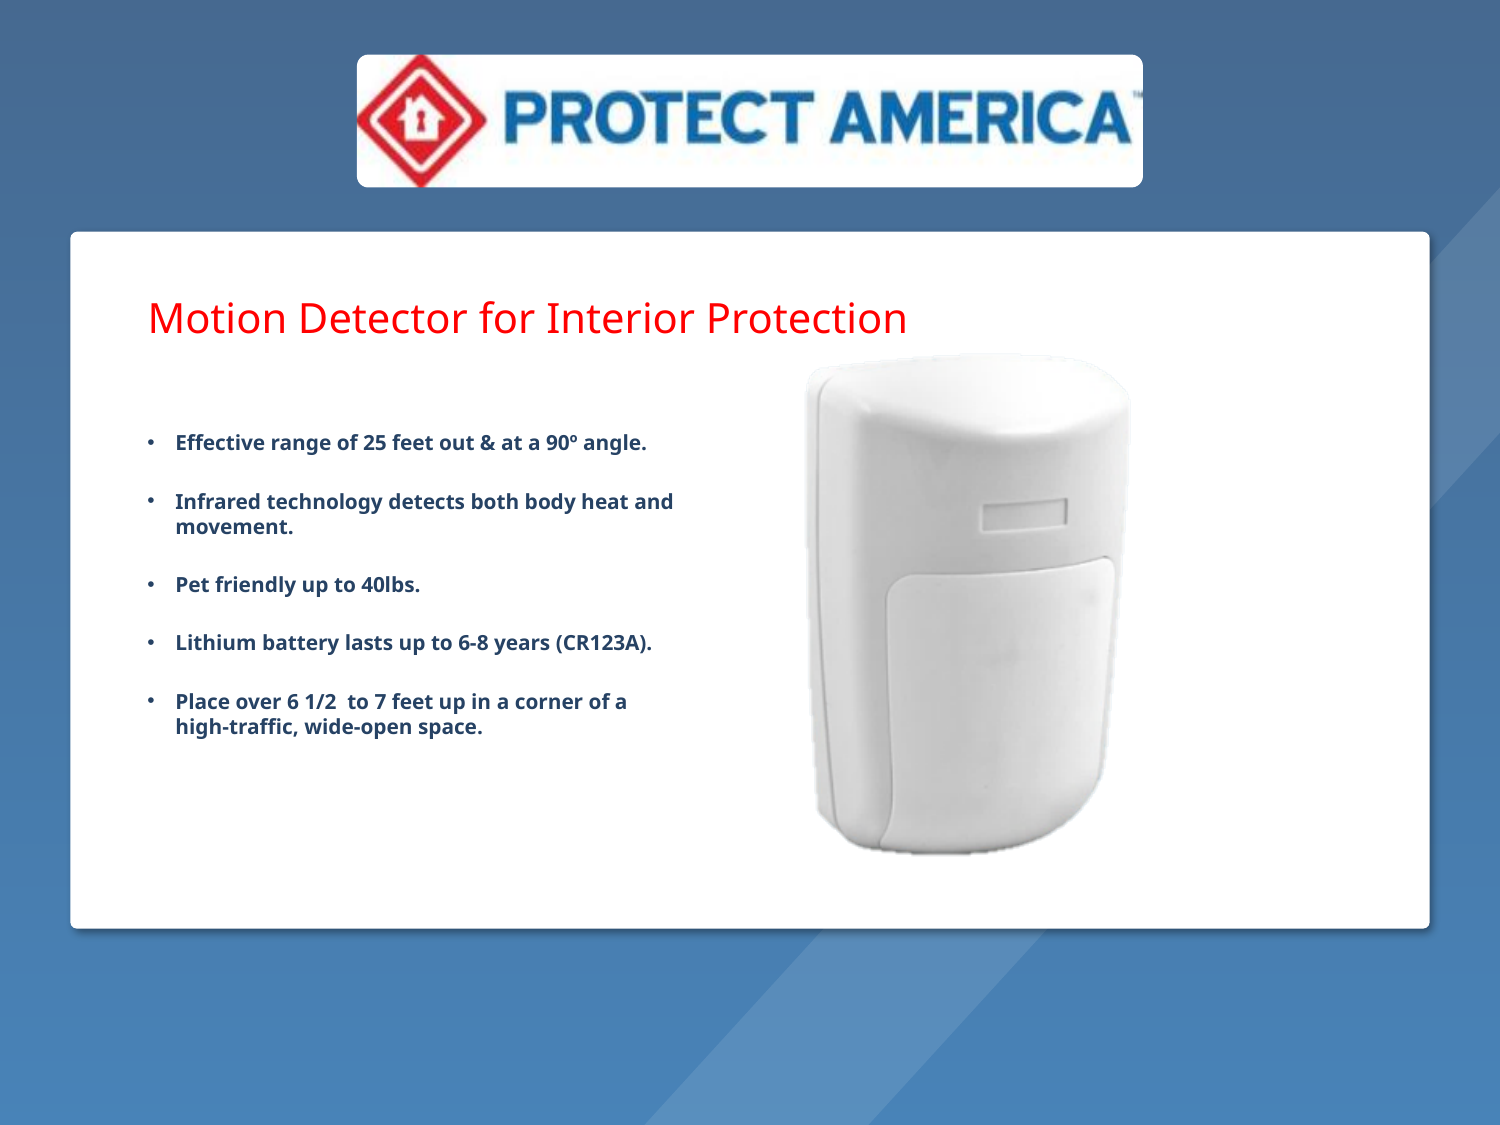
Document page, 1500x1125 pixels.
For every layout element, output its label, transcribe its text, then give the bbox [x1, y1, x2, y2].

picture [713, 290, 1176, 931]
picture [356, 54, 1143, 188]
list Effective range of 25 feet out & at a 90º angle. Infrared technology detects both body heat and movement. Pet friendly up to 40lbs. Lithium battery lasts up to 6-8 years (CR123A). Place over 6 1/2 to 7 feet up in a corner of a high-traffic, wide-open space. [132, 367, 691, 830]
title Motion Detector for Interior Protection [132, 267, 1128, 367]
